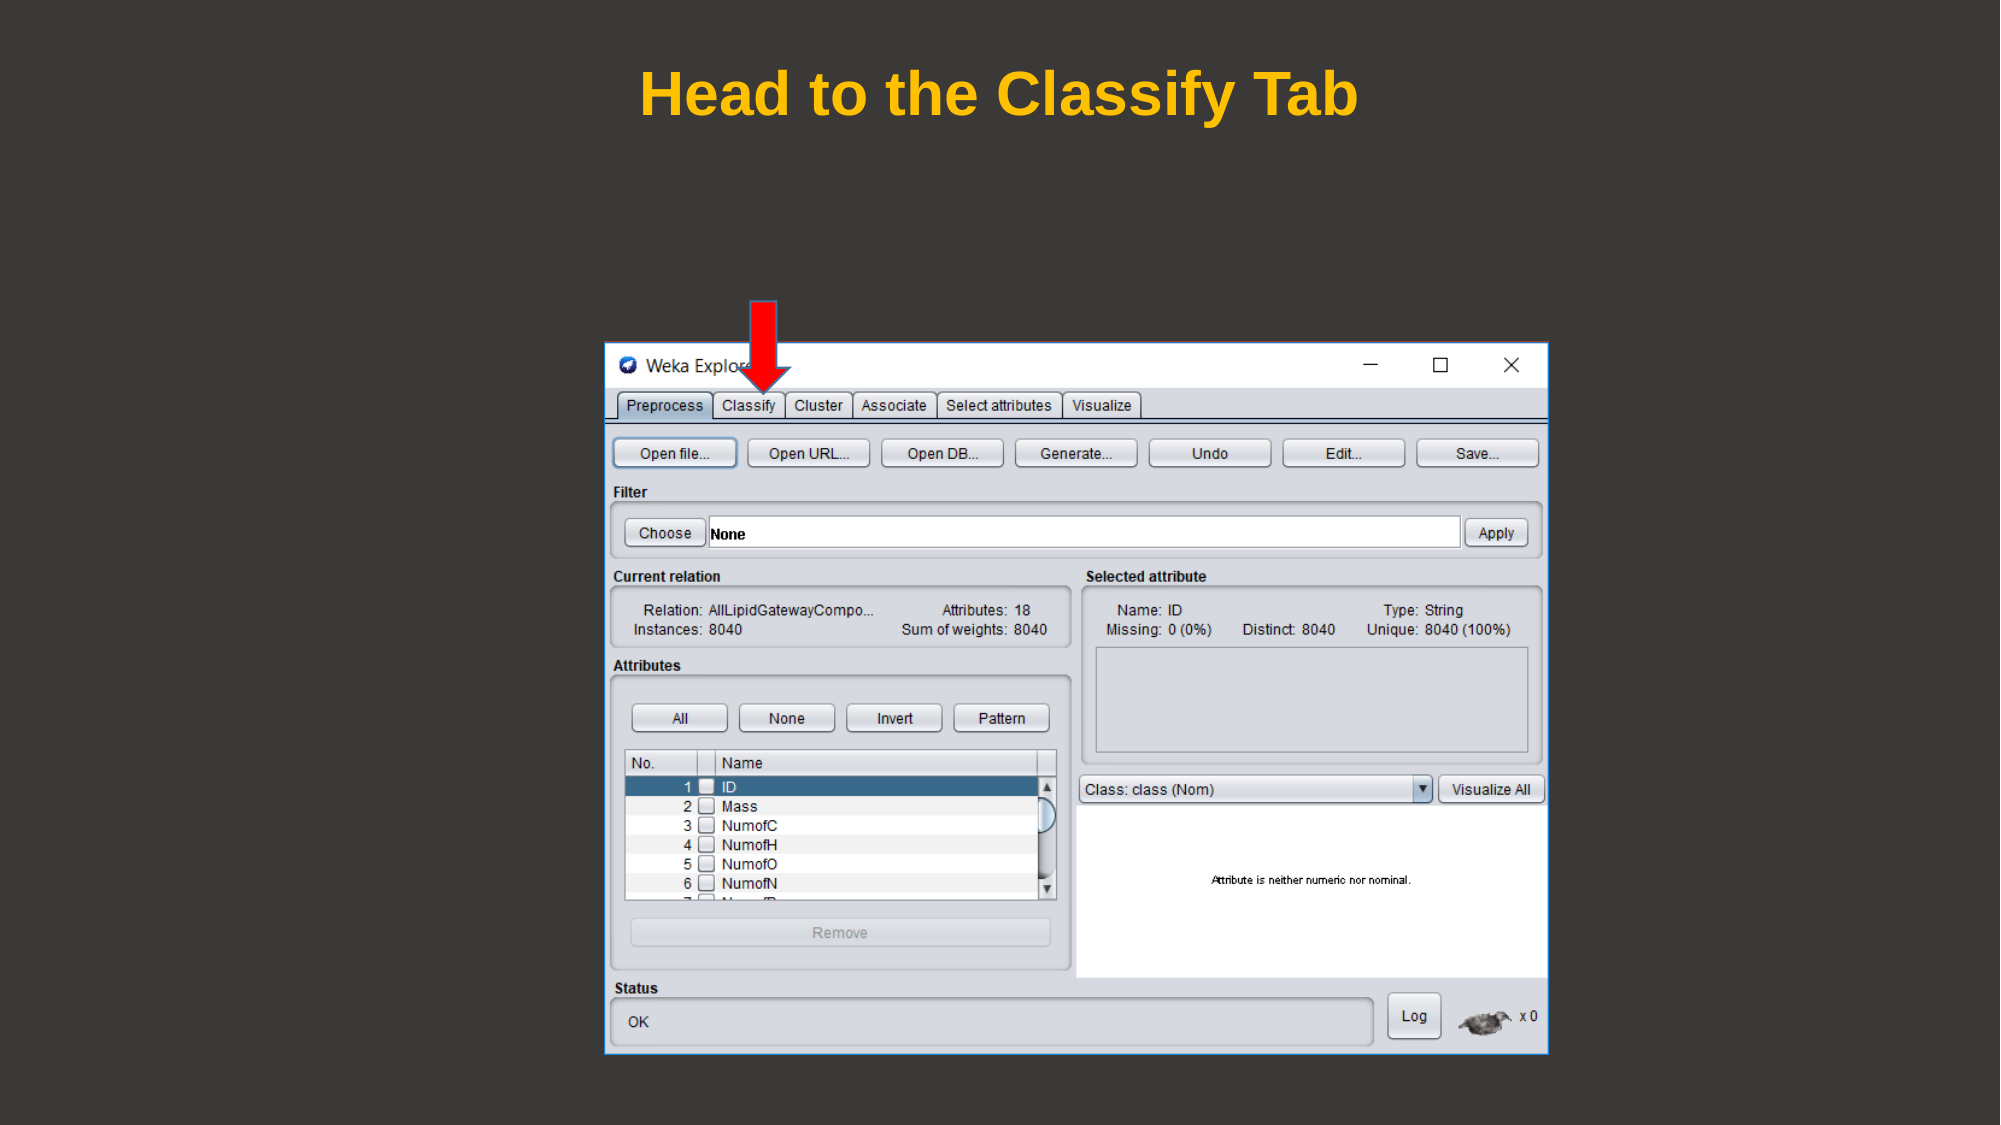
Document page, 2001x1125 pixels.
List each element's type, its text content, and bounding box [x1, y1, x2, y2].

title Head to the Classify Tab [137, 49, 1863, 142]
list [604, 341, 1549, 1056]
text_box [749, 300, 778, 341]
